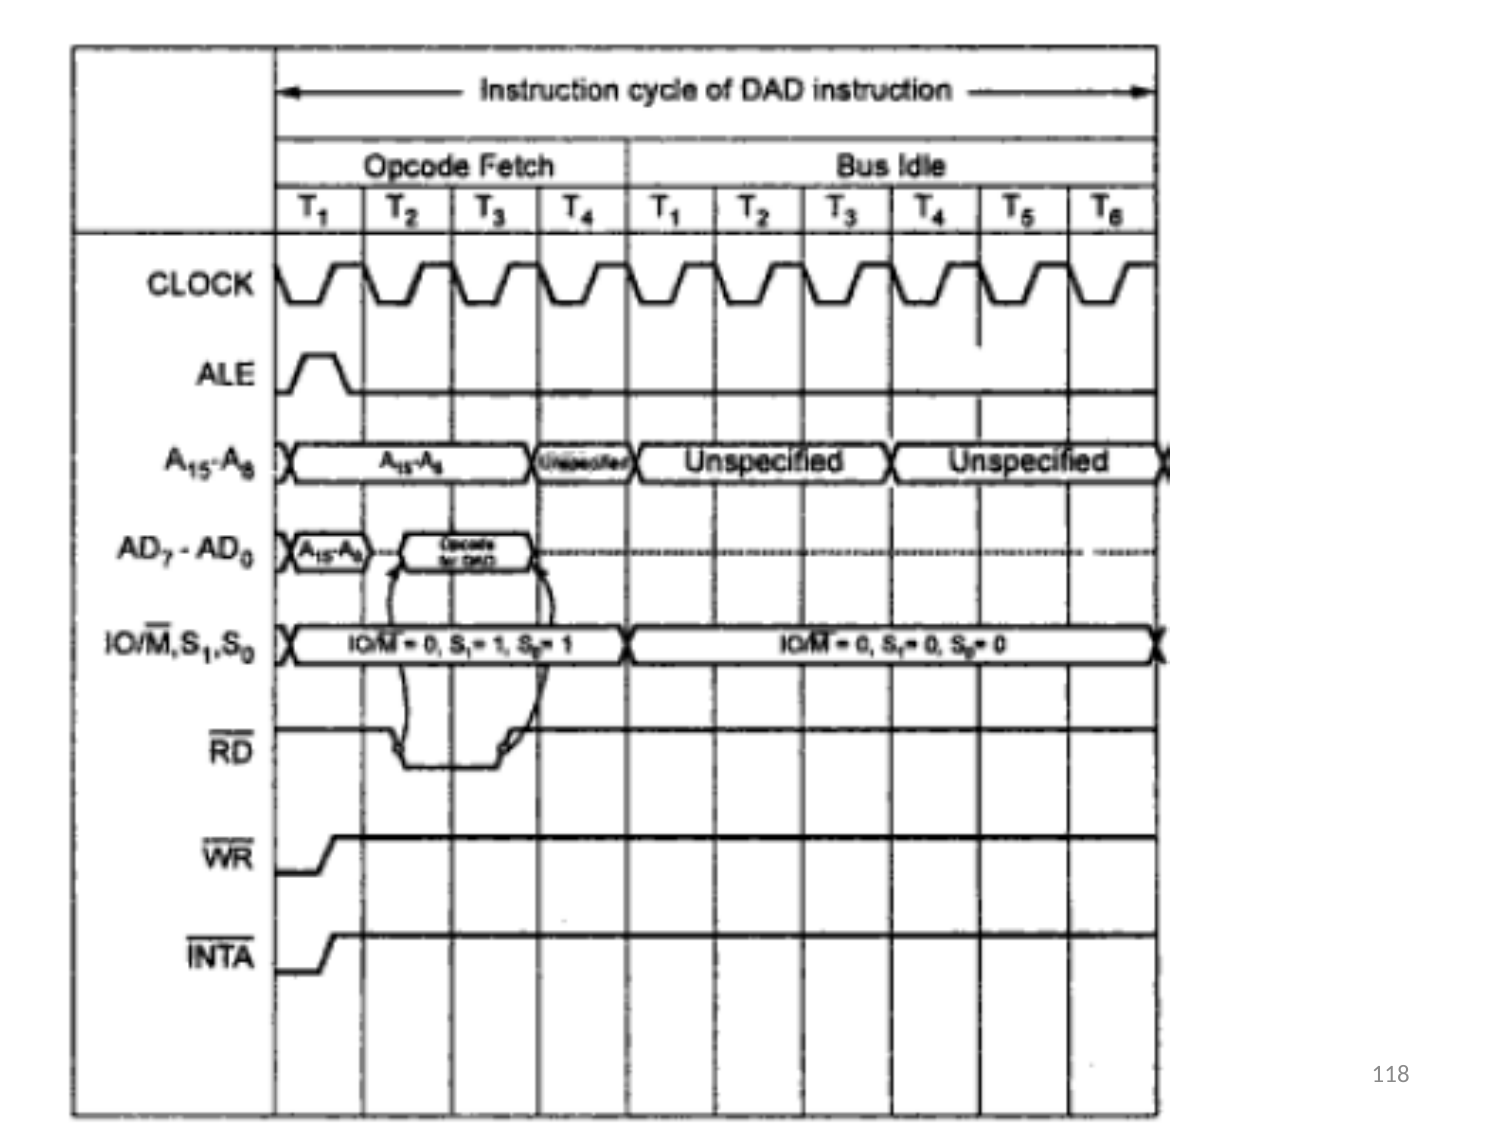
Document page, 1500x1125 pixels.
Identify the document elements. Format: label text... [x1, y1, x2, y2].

slide_number 118 [1175, 1042, 1425, 1103]
picture [62, 37, 1171, 1125]
